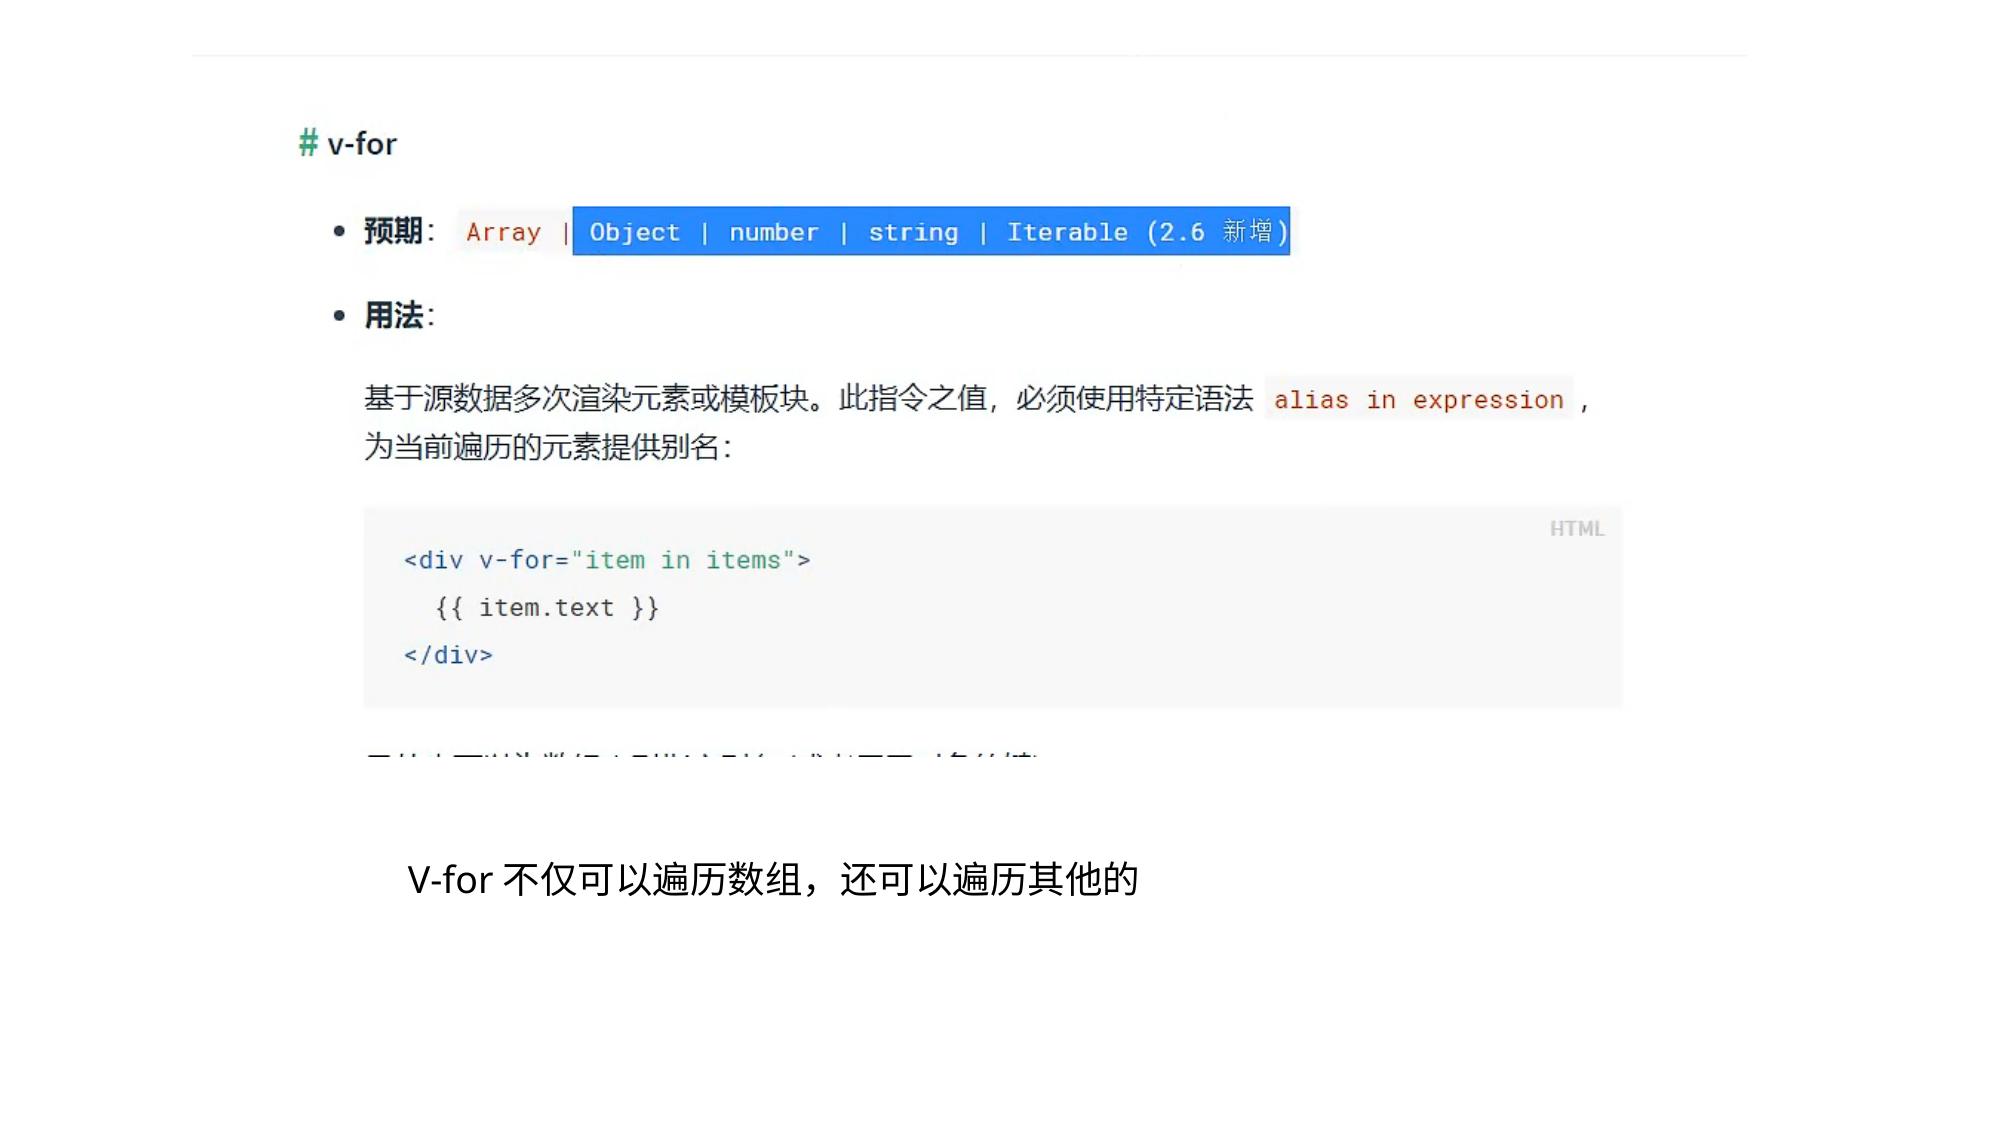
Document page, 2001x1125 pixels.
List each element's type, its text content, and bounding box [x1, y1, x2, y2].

picture [192, 42, 1747, 757]
text_box V-for不仅可以遍历数组，还可以遍历其他的 [393, 848, 1745, 908]
